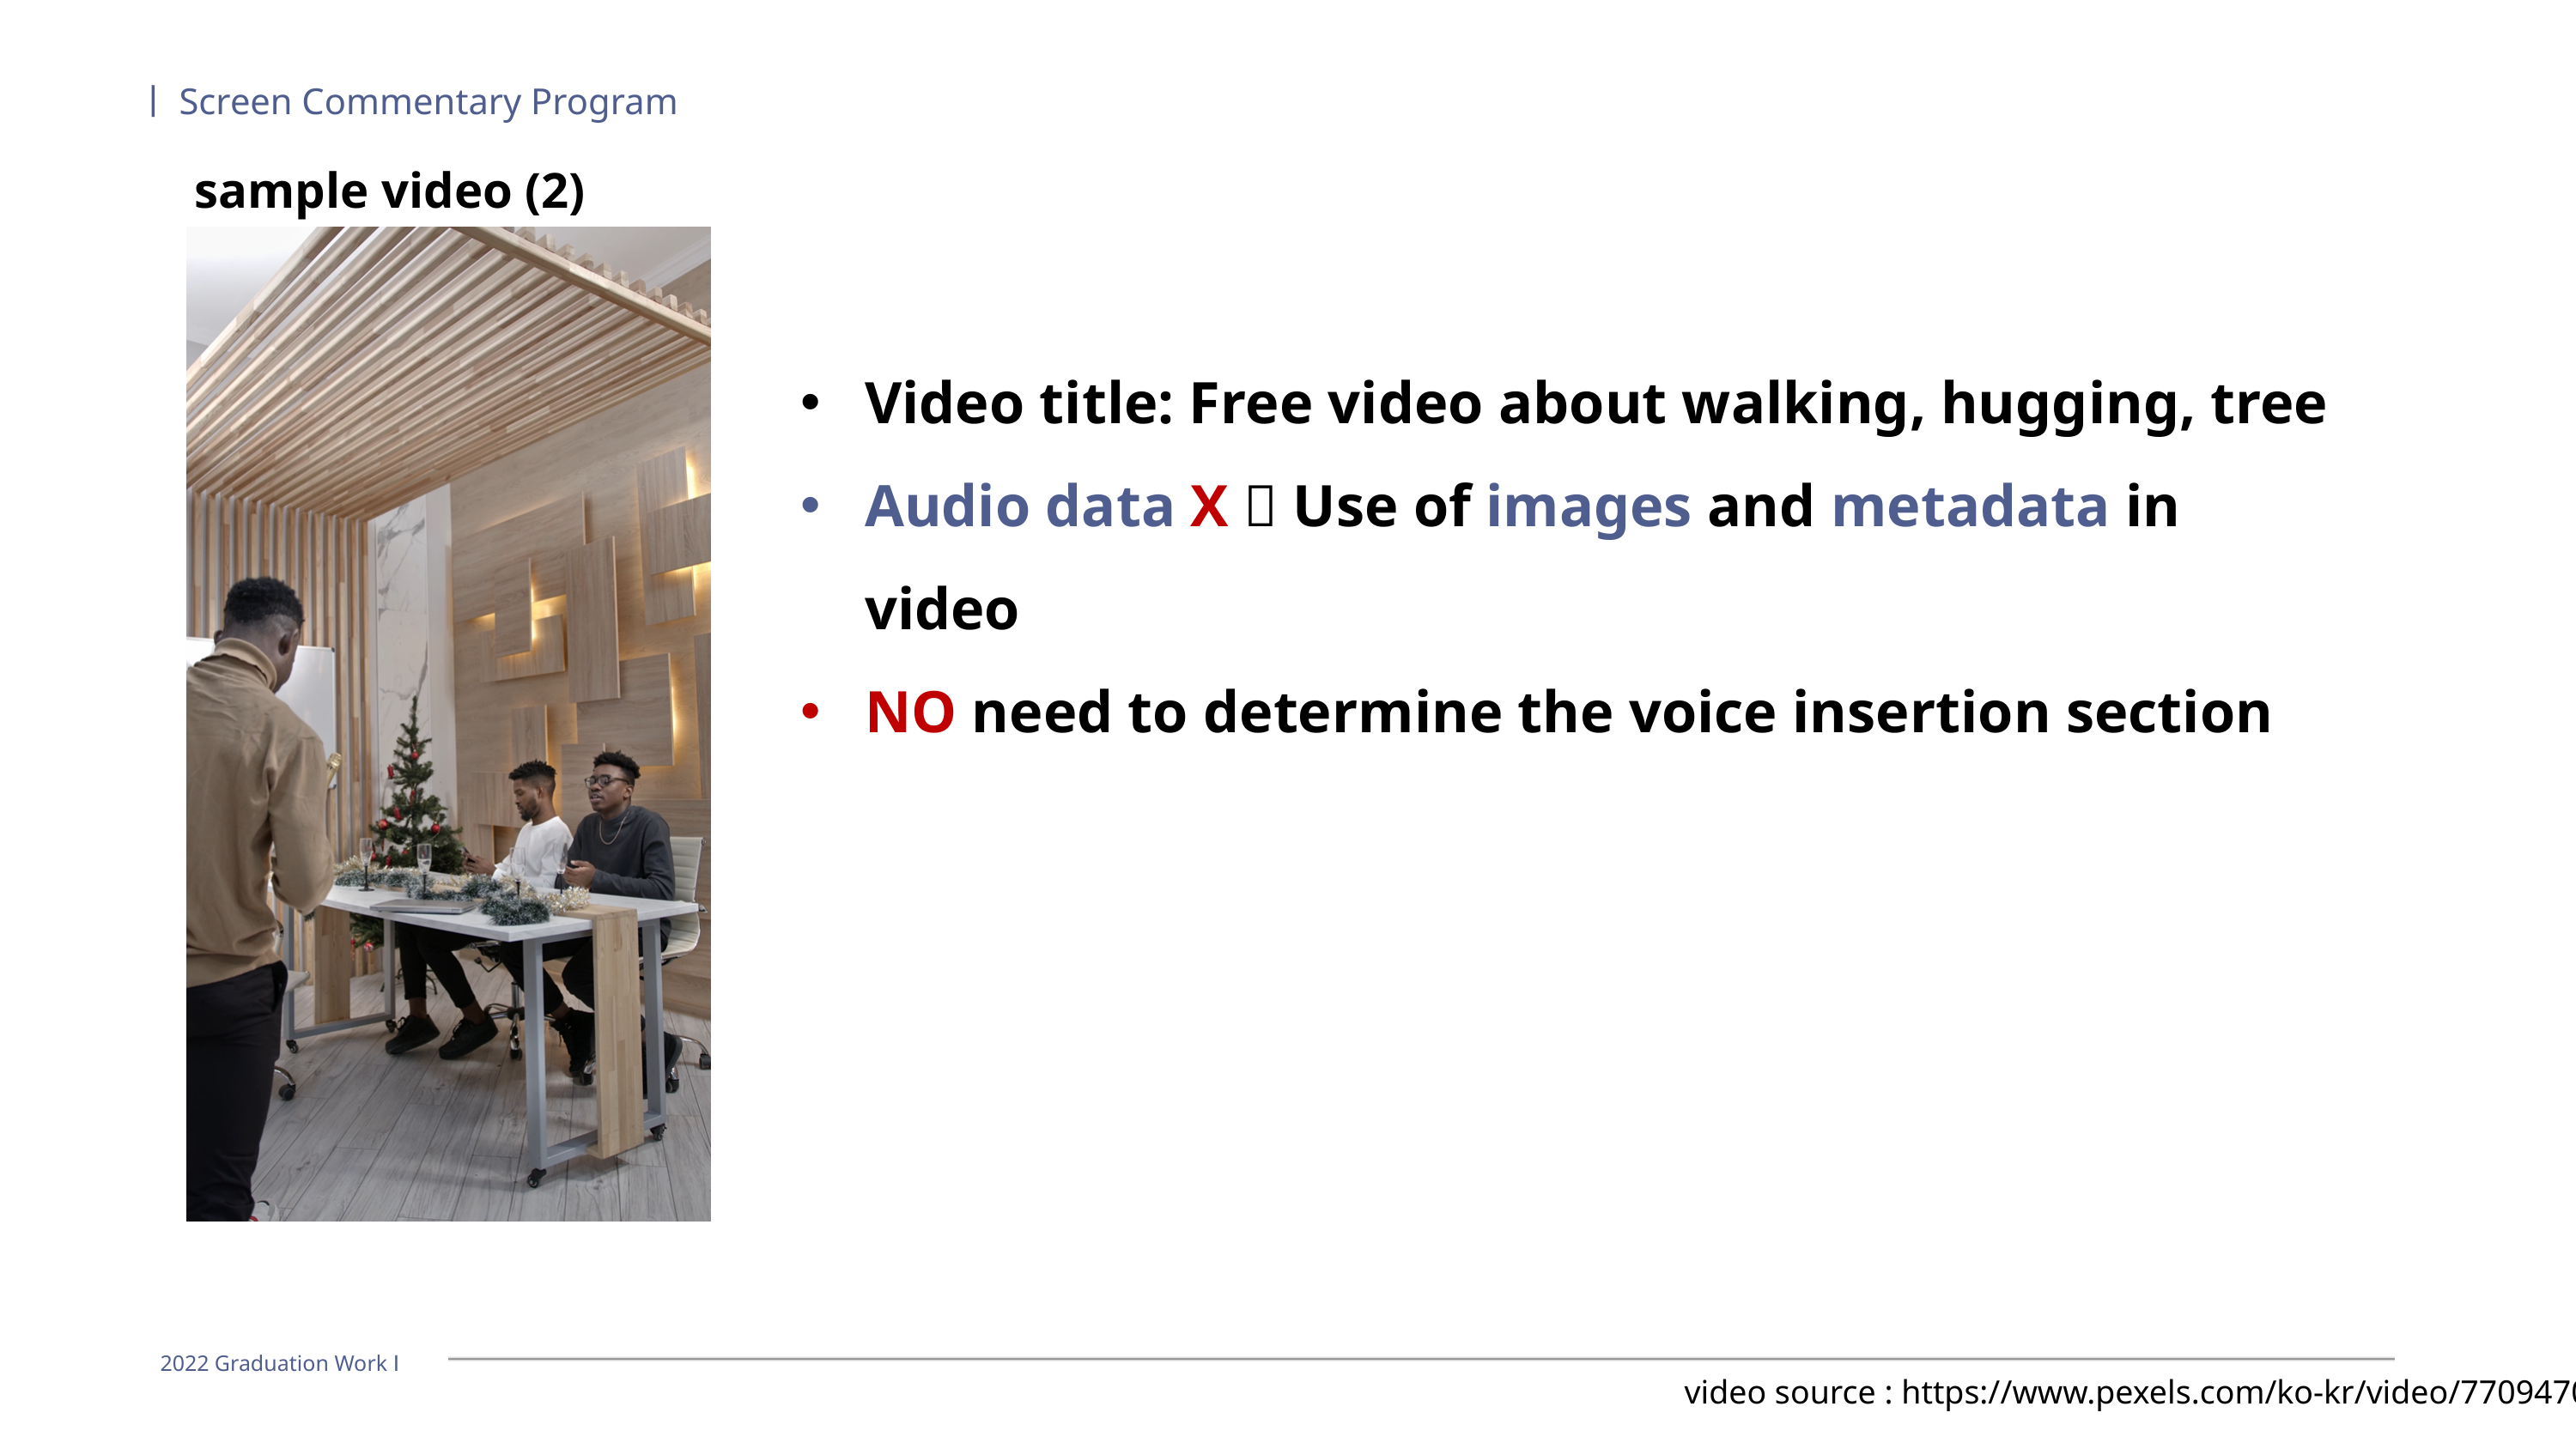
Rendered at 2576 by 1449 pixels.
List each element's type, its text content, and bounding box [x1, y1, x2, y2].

text_box sample video (2) [181, 153, 1743, 224]
text_box video source : https://www.pexels.com/ko-kr/video/7709470/ [1671, 1365, 2576, 1417]
text_box 2022 Graduation Work Ⅰ [147, 1343, 646, 1382]
text_box Video title: Free video about walking, hugging, tree Audio data X  Use of images and metadata in video NO need to determine the voice insertion section [787, 326, 2348, 751]
picture [186, 227, 712, 1222]
text_box ㅣScreen Commentary Program [125, 72, 1705, 129]
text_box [448, 1355, 2395, 1363]
